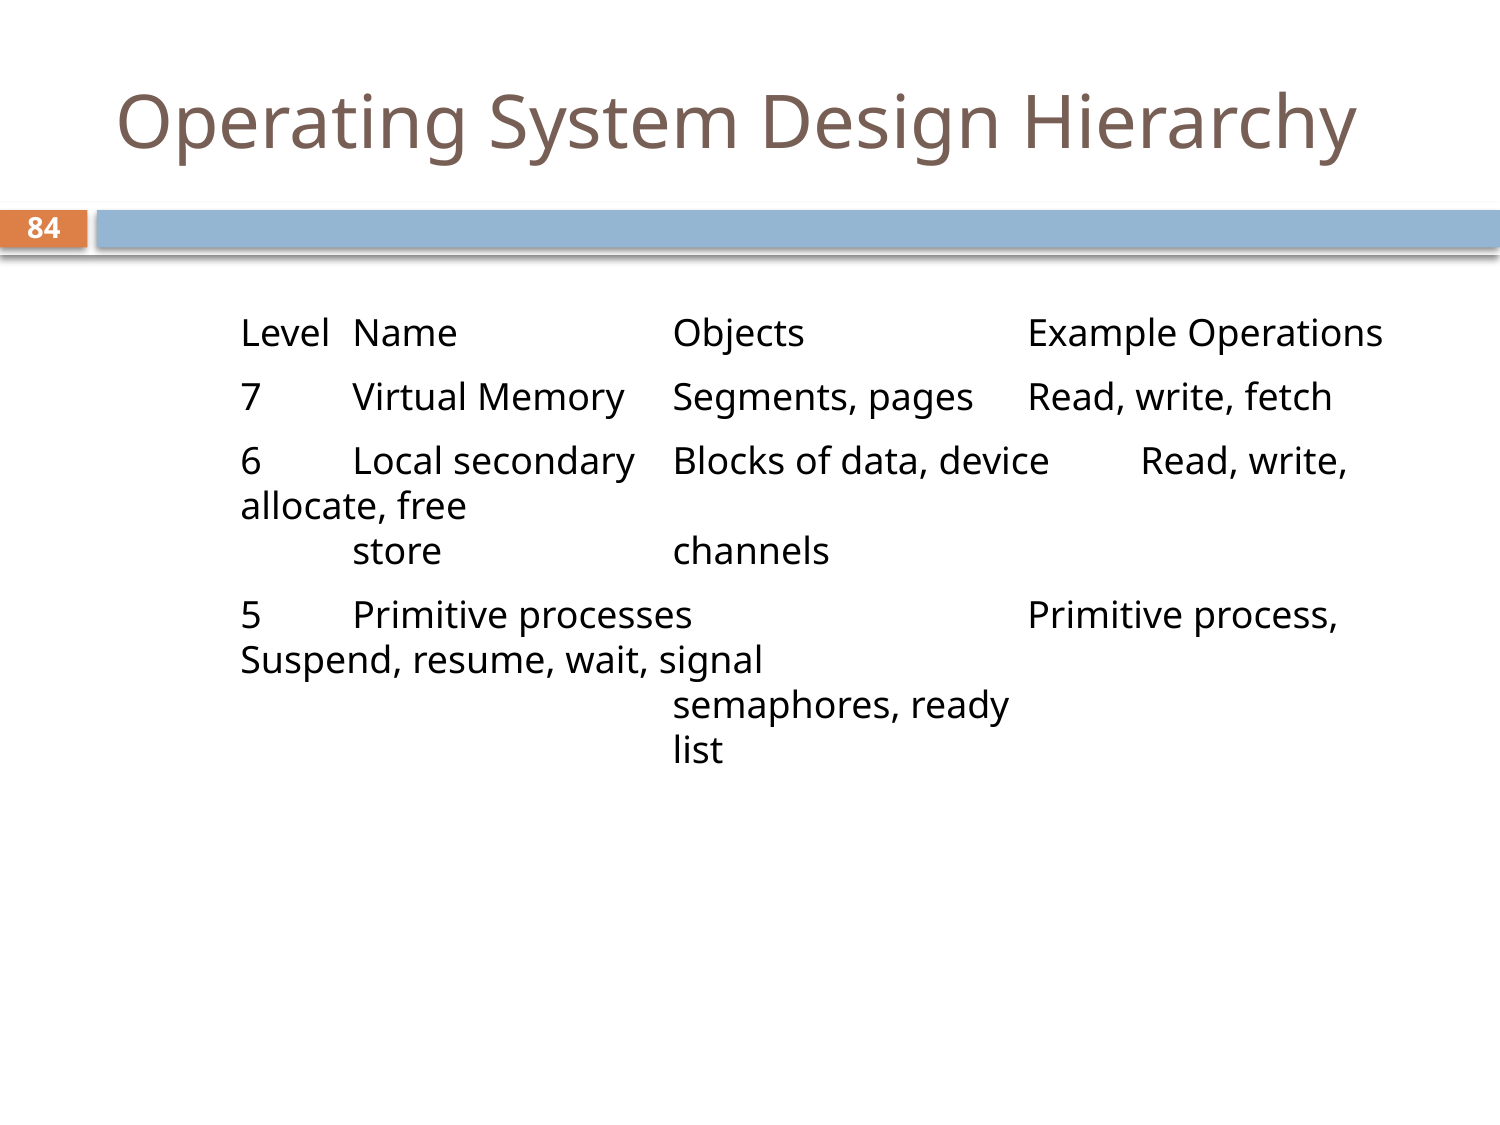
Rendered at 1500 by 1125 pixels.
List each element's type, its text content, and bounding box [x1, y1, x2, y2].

slide_number 84 [0, 208, 88, 249]
title Operating System Design Hierarchy [100, 37, 1438, 200]
text_box Level Name Objects Example Operations 7 Virtual Memory Segments, pages Read, write, fetch 6 Local secondary Blocks of data, device Read, write, allocate, free store channels 5 Primitive processes Primitive process, Suspend, resume, wait, signal semaphores, ready list [225, 302, 1500, 778]
